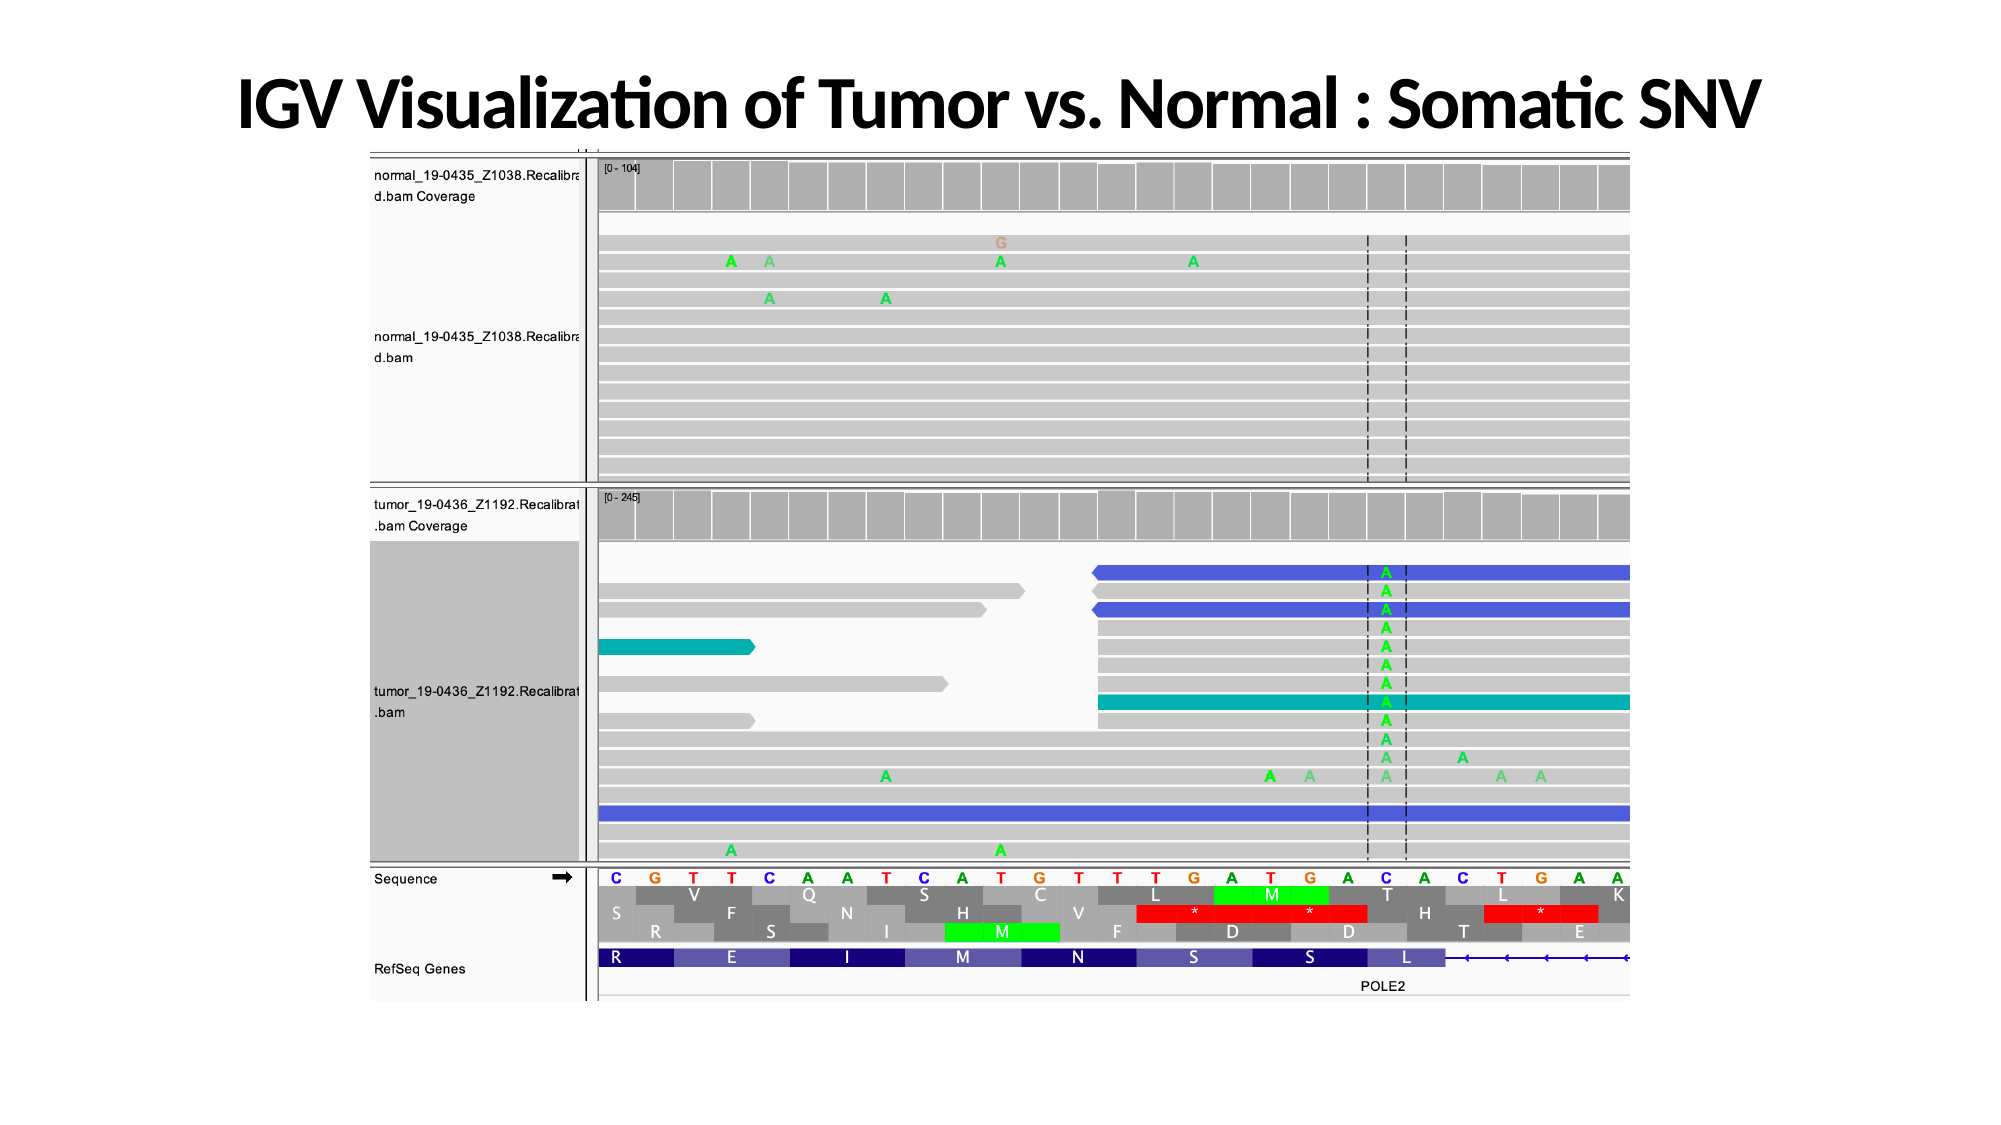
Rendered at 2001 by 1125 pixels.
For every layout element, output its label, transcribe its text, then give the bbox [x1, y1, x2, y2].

title IGV Visualization of Tumor vs. Normal : Somatic SNV [99, 0, 1900, 175]
picture [369, 149, 1631, 1001]
